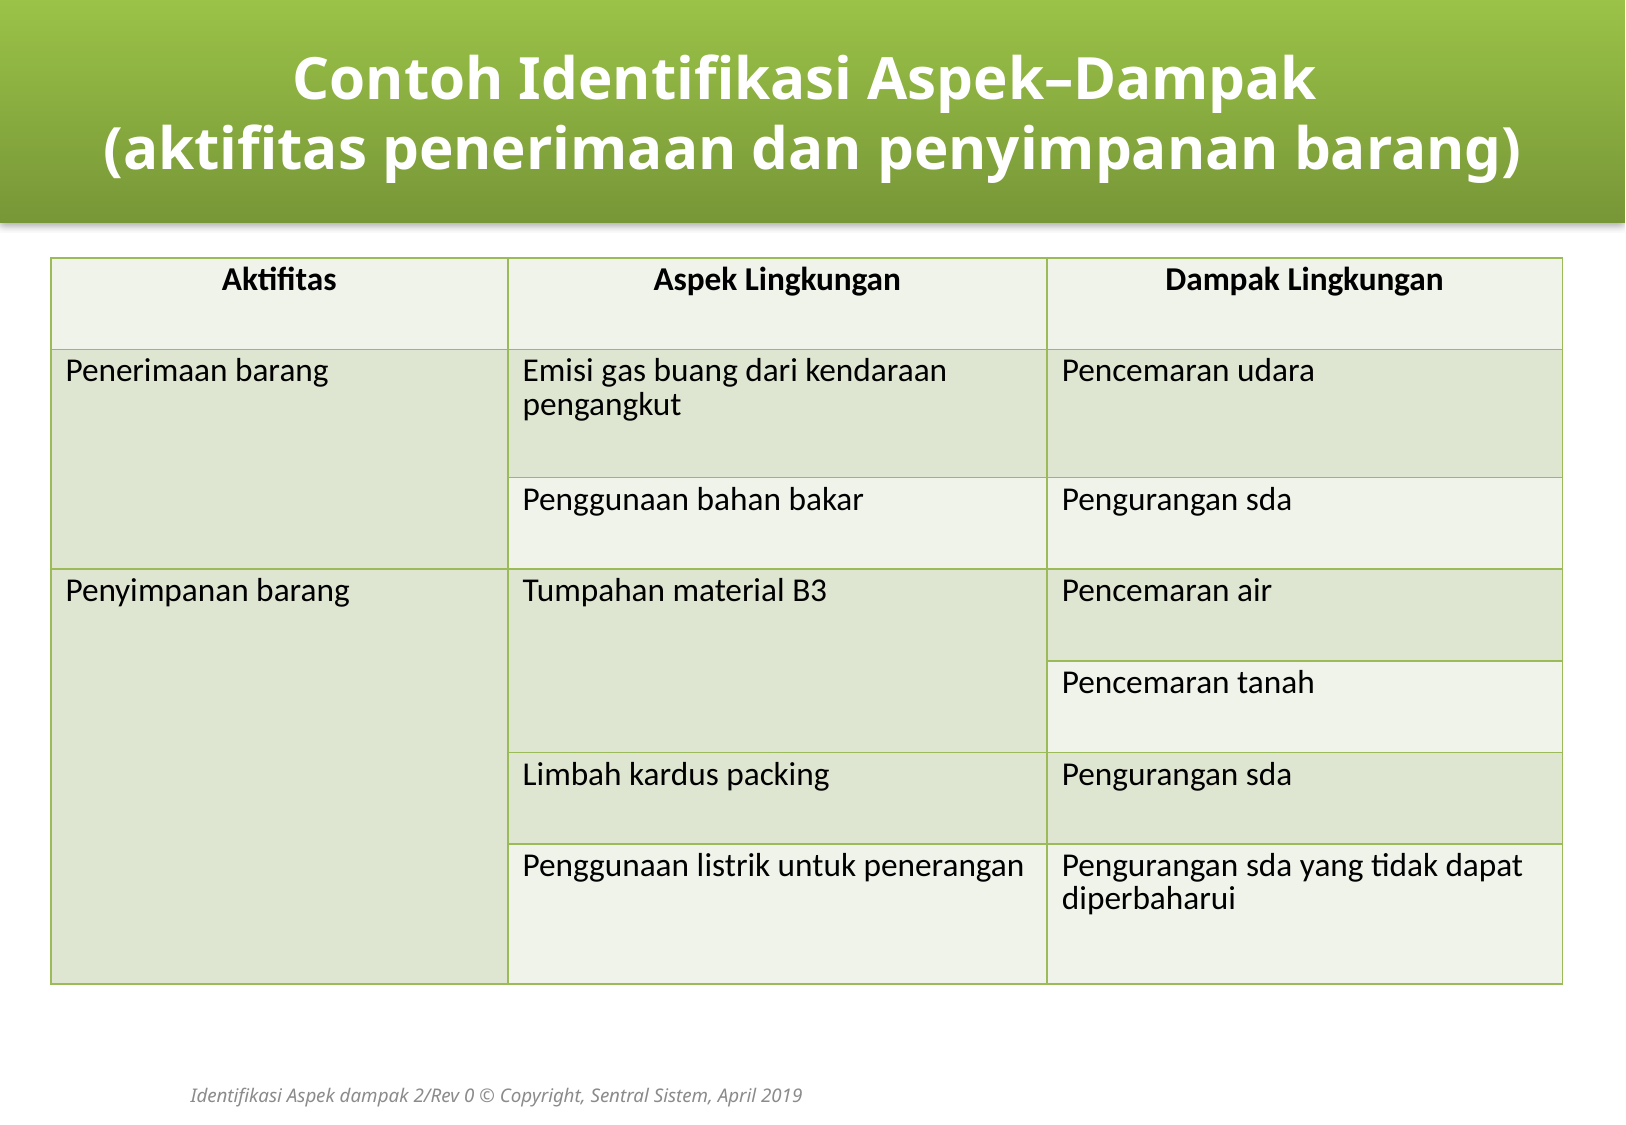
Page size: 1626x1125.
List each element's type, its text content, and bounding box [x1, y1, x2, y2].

table_cell Pencemaran udara [1048, 350, 1562, 477]
table_cell Emisi gas buang dari kendaraan pengangkut [509, 350, 1046, 477]
table_cell Pengurangan sda [1048, 478, 1562, 568]
table_cell Penggunaan bahan bakar [509, 478, 1046, 568]
table_cell Pencemaran tanah [1048, 662, 1562, 752]
footer Identifikasi Aspek dampak 2/Rev 0 © Copyright, Sentral Sistem, April 2019 [15, 1065, 977, 1125]
table_cell Pencemaran air [1048, 570, 1562, 660]
table_cell Penggunaan listrik untuk penerangan [509, 845, 1046, 983]
table_cell Pengurangan sda yang tidak dapat diperbaharui [1048, 845, 1562, 983]
table_cell Penerimaan barang [52, 350, 507, 568]
table_header Dampak Lingkungan [1048, 259, 1562, 349]
table_header Aktifitas [52, 259, 507, 349]
table_cell Penyimpanan barang [52, 570, 507, 983]
table_cell Tumpahan material B3 [509, 570, 1046, 752]
text_box Contoh Identifikasi Aspek–Dampak (aktifitas penerimaan dan penyimpanan barang) [0, 0, 1625, 223]
table_header Aspek Lingkungan [509, 259, 1046, 349]
table_cell Pengurangan sda [1048, 753, 1562, 843]
table_cell Limbah kardus packing [509, 753, 1046, 843]
